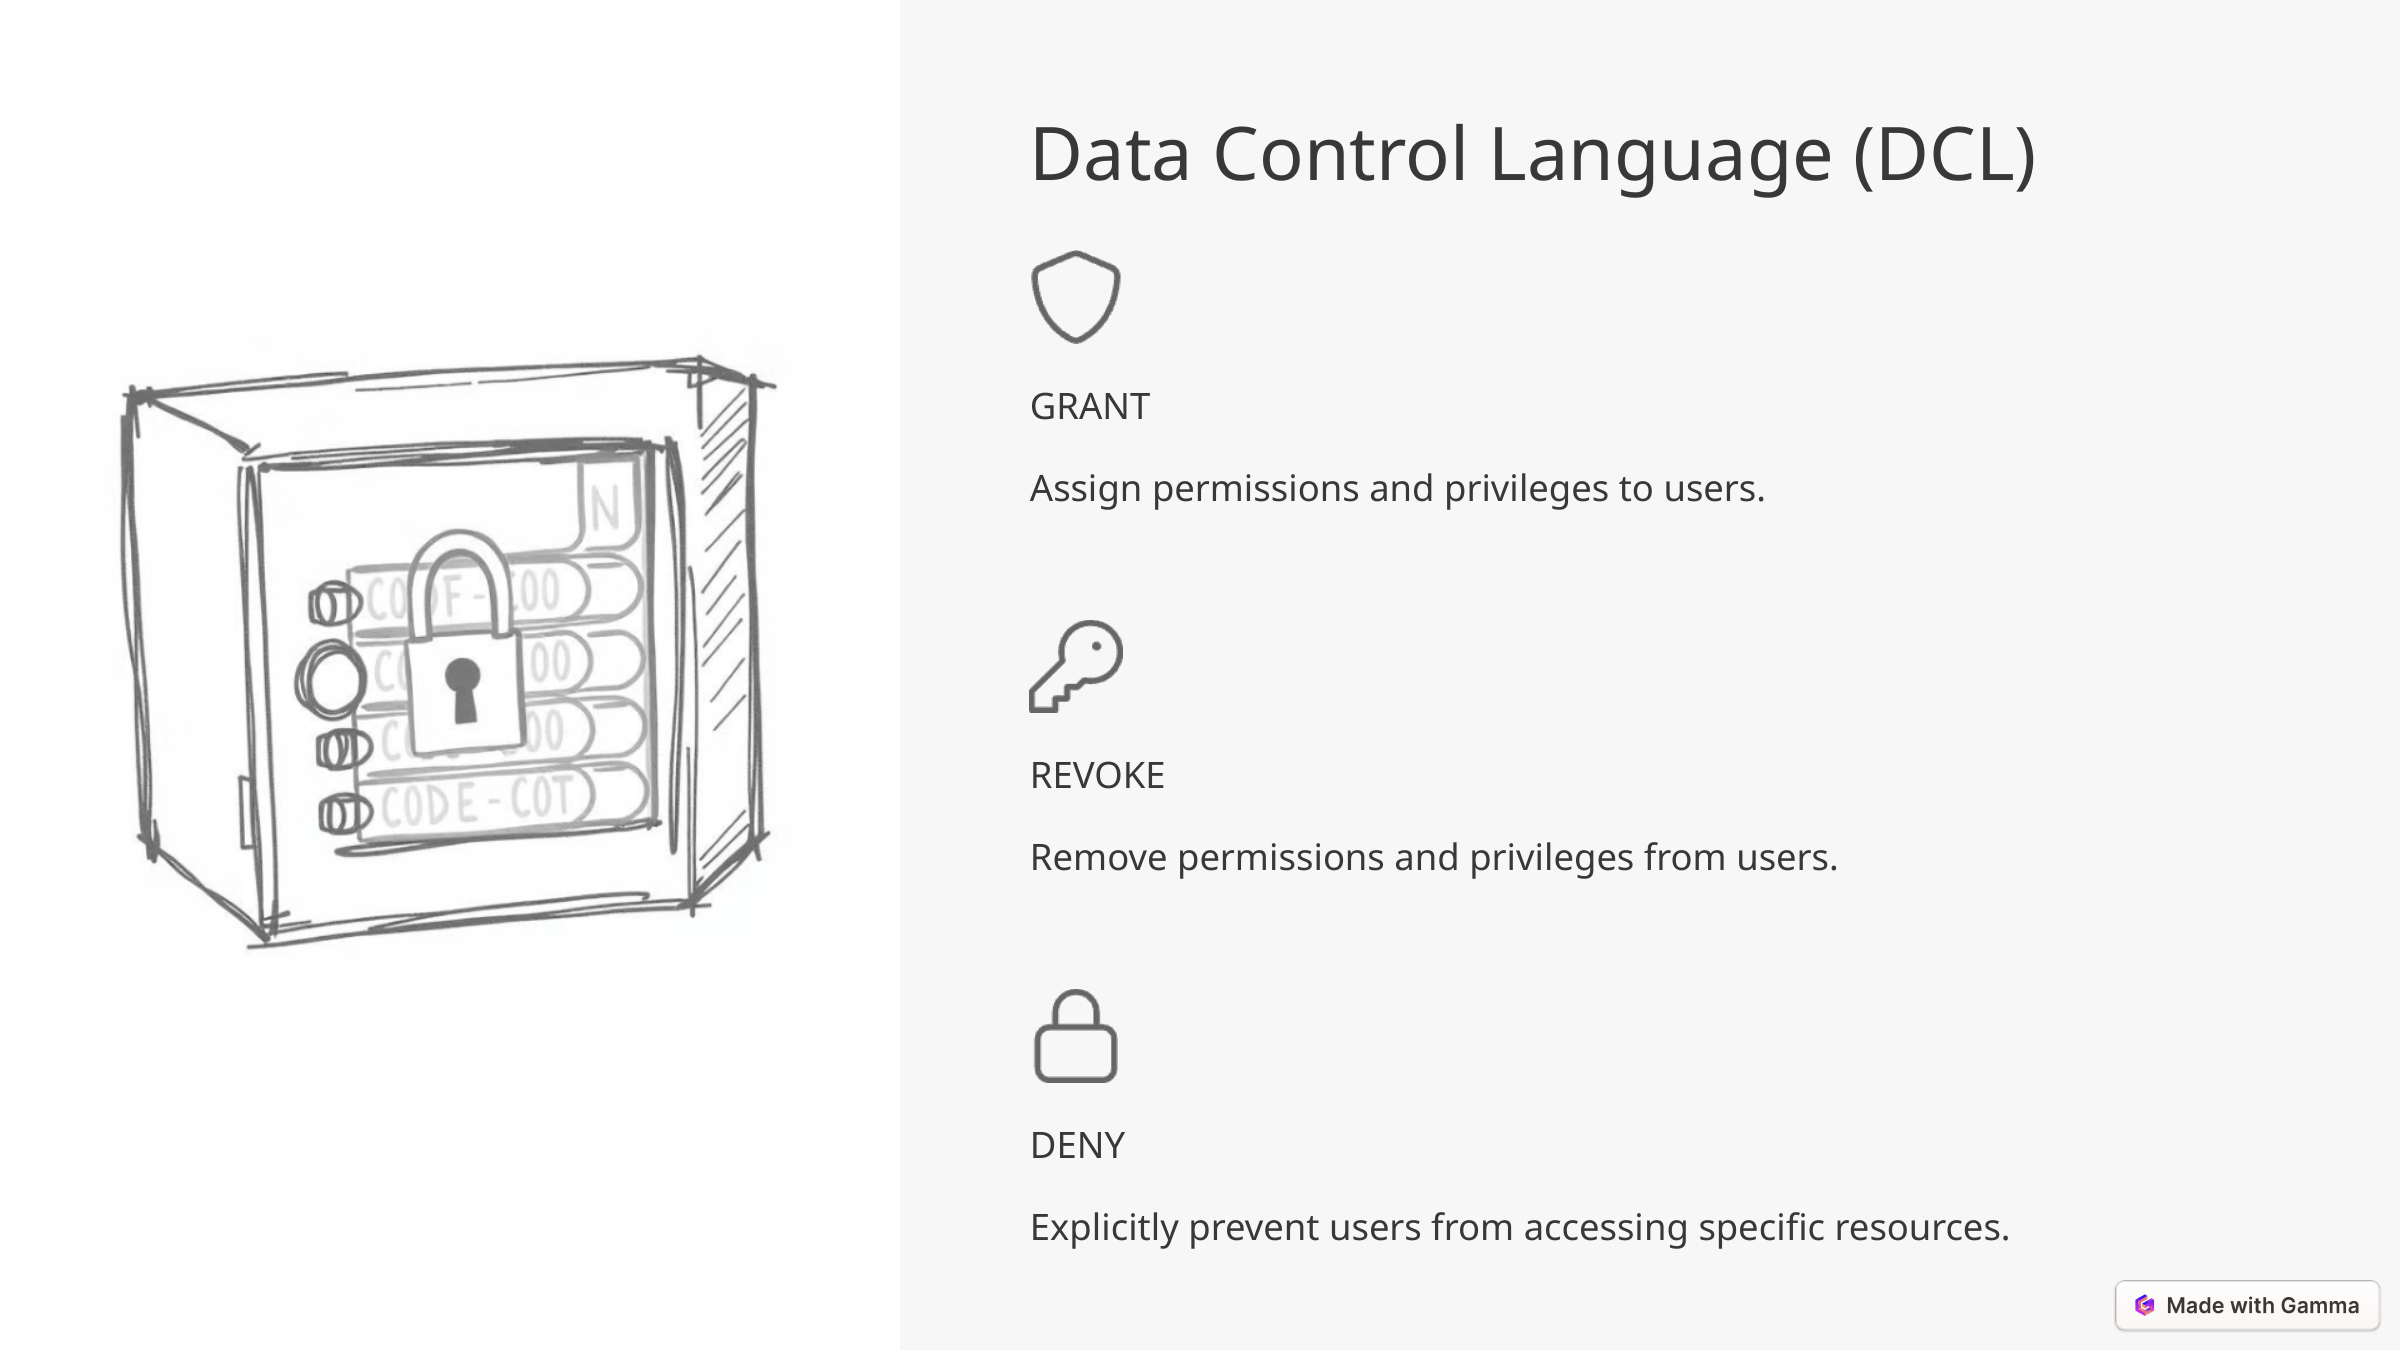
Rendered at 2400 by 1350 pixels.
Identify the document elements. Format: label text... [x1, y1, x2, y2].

picture [0, 0, 900, 1350]
picture [1029, 620, 1123, 714]
picture [1029, 250, 1123, 344]
picture [1029, 989, 1123, 1083]
text_box Remove permissions and privileges from users. [1029, 818, 2270, 879]
text_box REVOKE [1029, 750, 1402, 797]
text_box Data Control Language (DCL) [1029, 102, 1809, 196]
text_box Assign permissions and privileges to users. [1029, 449, 2270, 509]
text_box Explicitly prevent users from accessing specific resources. [1029, 1188, 2270, 1248]
picture [2106, 1271, 2389, 1339]
text_box DENY [1029, 1119, 1402, 1166]
text_box GRANT [1029, 380, 1402, 428]
